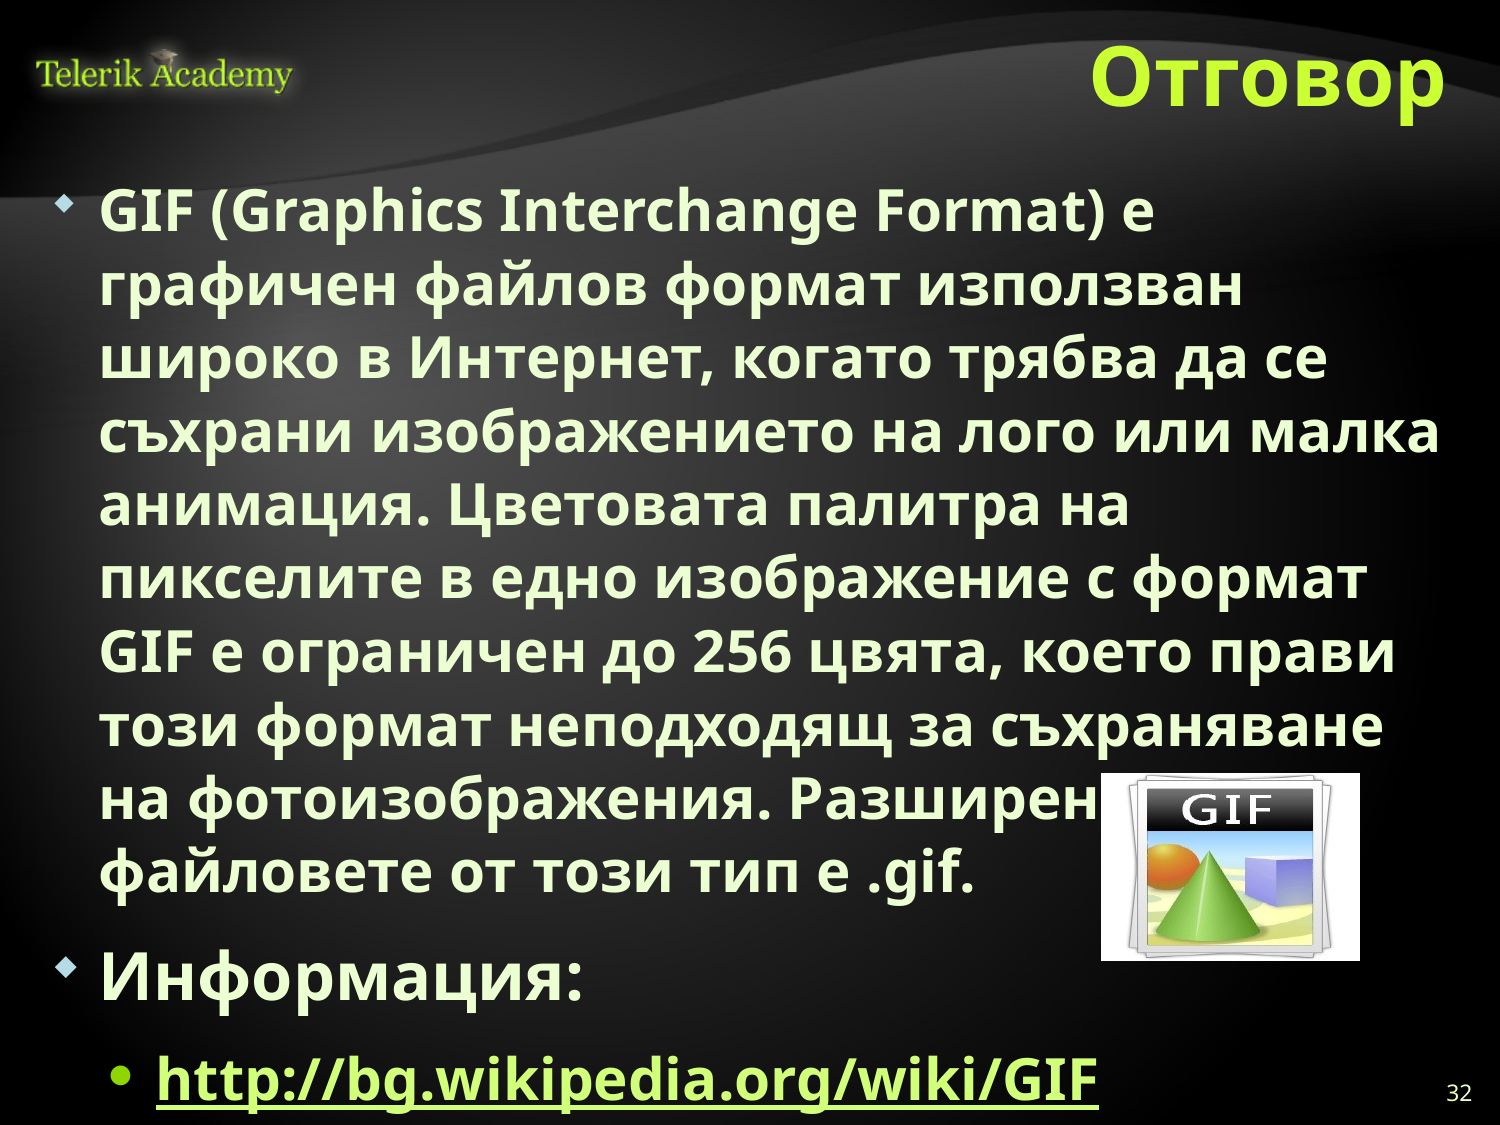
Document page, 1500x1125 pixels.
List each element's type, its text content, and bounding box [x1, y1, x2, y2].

list GIF (Graphics Interchange Format) е графичен файлов формат използван широко в Интернет, когато трябва да се съхрани изображението на лого или малка анимация. Цветовата палитра на пикселите в едно изображение с формат GIF е ограничен до 256 цвята, което прави този формат неподходящ за съхраняване на фотоизображения. Разширението на файловете от този тип е .gif. Информация: http://bg.wikipedia.org/wiki/GIF http://en.wikipedia.org/wiki/Graphics_Interchange_Format [37, 162, 1463, 1088]
title Отговор [300, 12, 1463, 150]
picture [0, 0, 1500, 1125]
slide_number 32 [1412, 1074, 1488, 1113]
